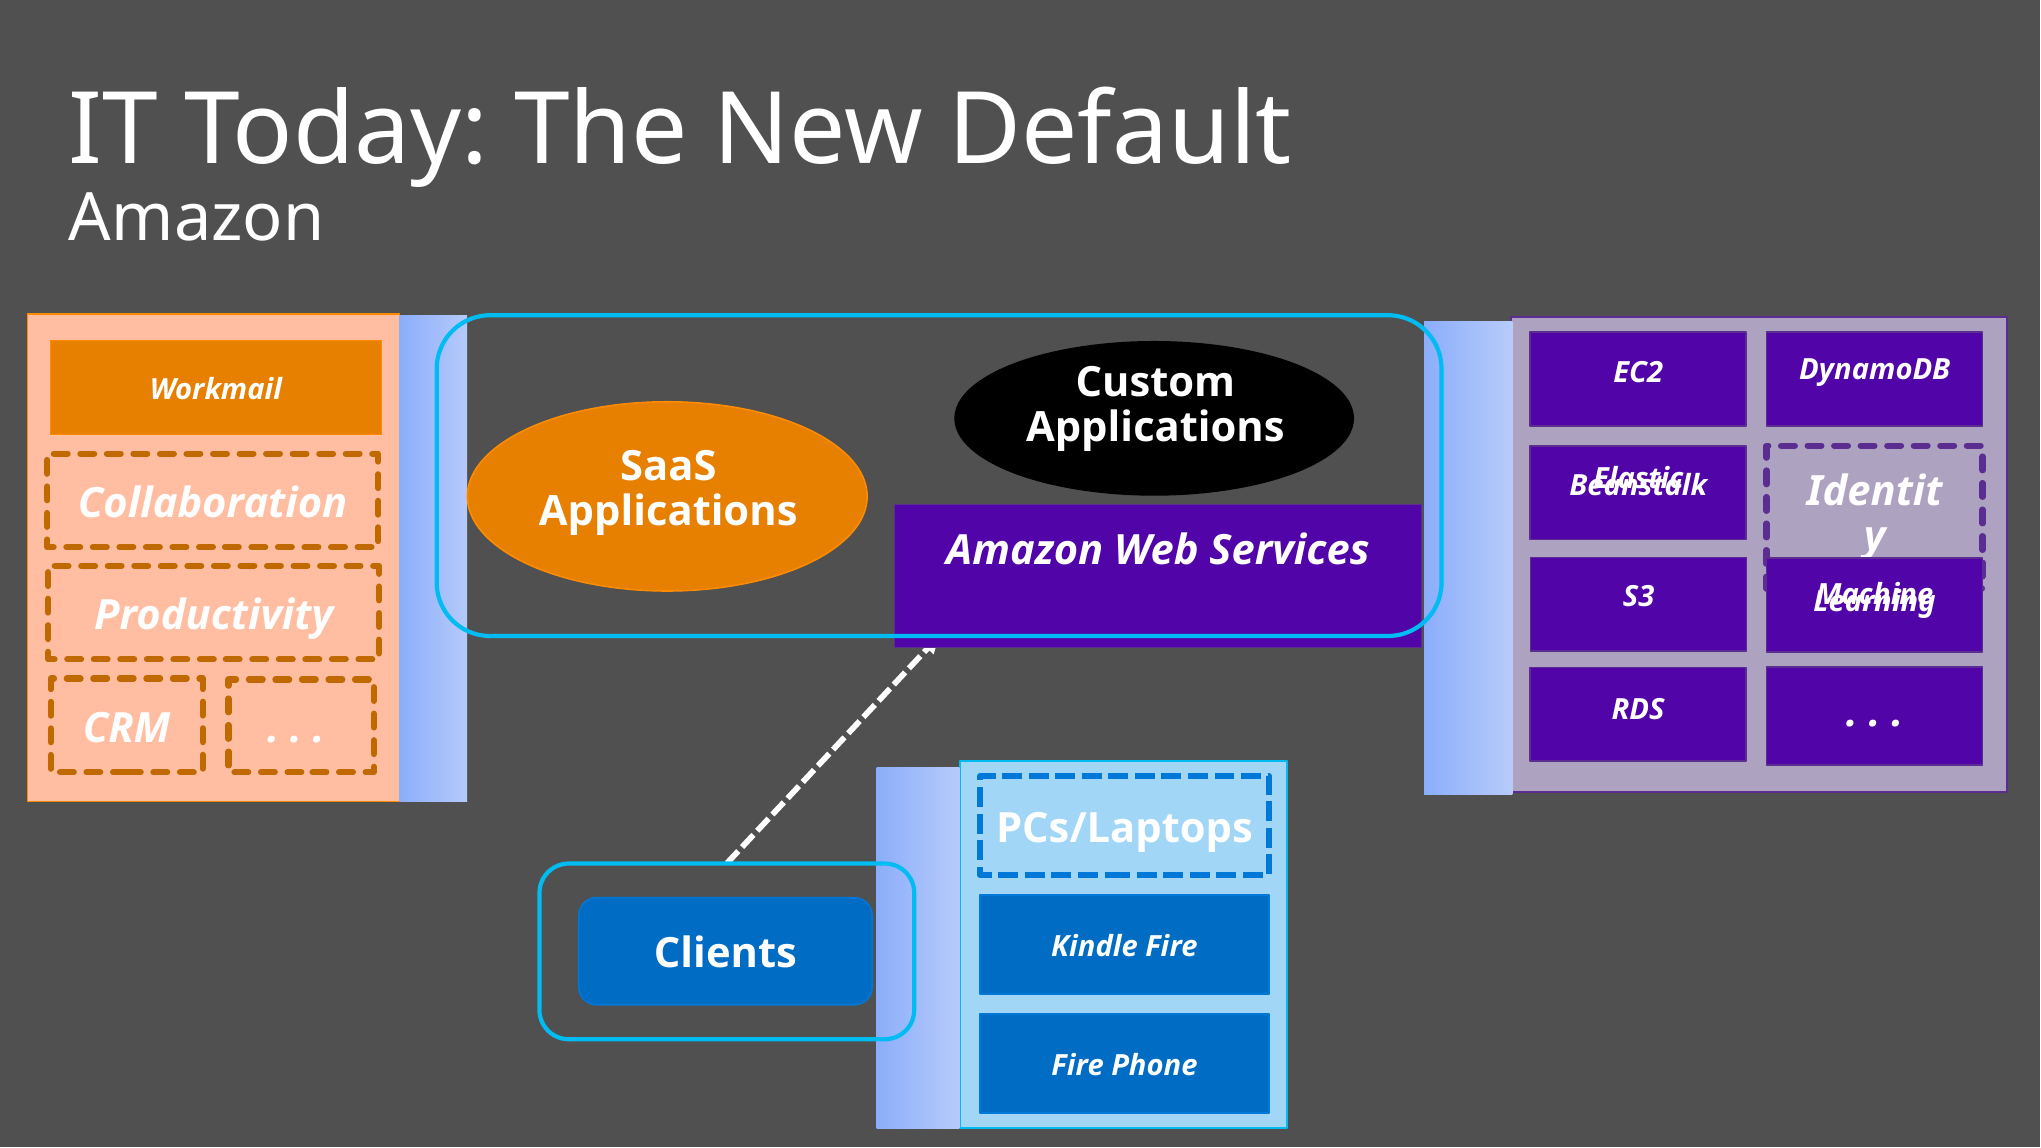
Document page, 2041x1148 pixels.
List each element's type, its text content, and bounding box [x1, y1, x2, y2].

text_box [1510, 317, 2008, 792]
text_box RDS [1530, 667, 1747, 777]
text_box Clients [578, 897, 873, 1005]
text_box PCs/Laptops [980, 776, 1269, 875]
text_box Productivity [48, 565, 380, 660]
text_box [436, 315, 1442, 637]
text_box Elastic Beanstalk [1530, 443, 1747, 545]
text_box Amazon Web Services [894, 625, 1422, 648]
text_box Collaboration [47, 453, 379, 548]
text_box [27, 314, 400, 802]
text_box Machine Learning [1766, 558, 1983, 662]
text_box S3 [1530, 557, 1747, 652]
text_box Workmail [50, 340, 382, 435]
text_box [876, 767, 960, 1129]
text_box Kindle Fire [980, 895, 1269, 994]
text_box Fire Phone [980, 1014, 1269, 1114]
text_box EC2 [1530, 332, 1747, 428]
text_box Identity [1766, 445, 1983, 558]
text_box . . . [228, 679, 374, 773]
text_box DynamoDB [1765, 332, 1984, 432]
text_box IT Today: The New Default Amazon [45, 48, 1996, 199]
text_box [1424, 321, 1513, 795]
text_box [960, 761, 1287, 1128]
text_box . . . [1766, 666, 1983, 765]
text_box [539, 863, 915, 1040]
text_box CRM [50, 678, 203, 773]
text_box [399, 315, 468, 802]
